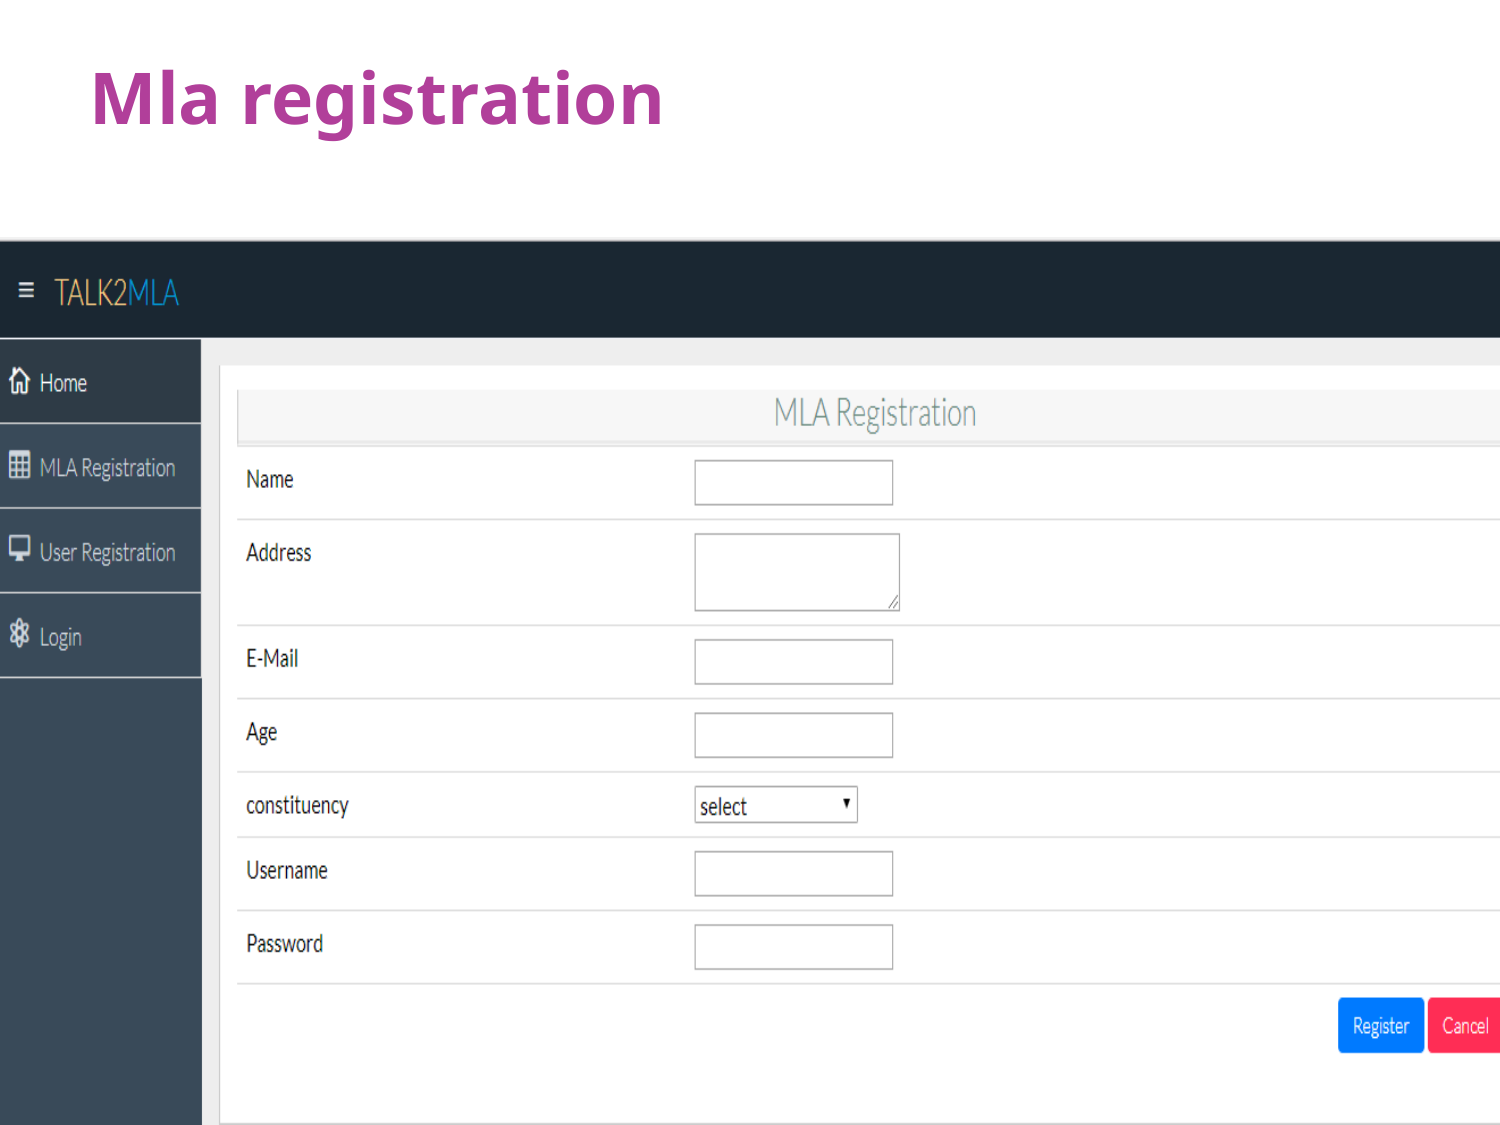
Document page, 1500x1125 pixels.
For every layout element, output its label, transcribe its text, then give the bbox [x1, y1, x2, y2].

picture [0, 237, 1500, 1125]
title Mla registration [75, 45, 1425, 233]
